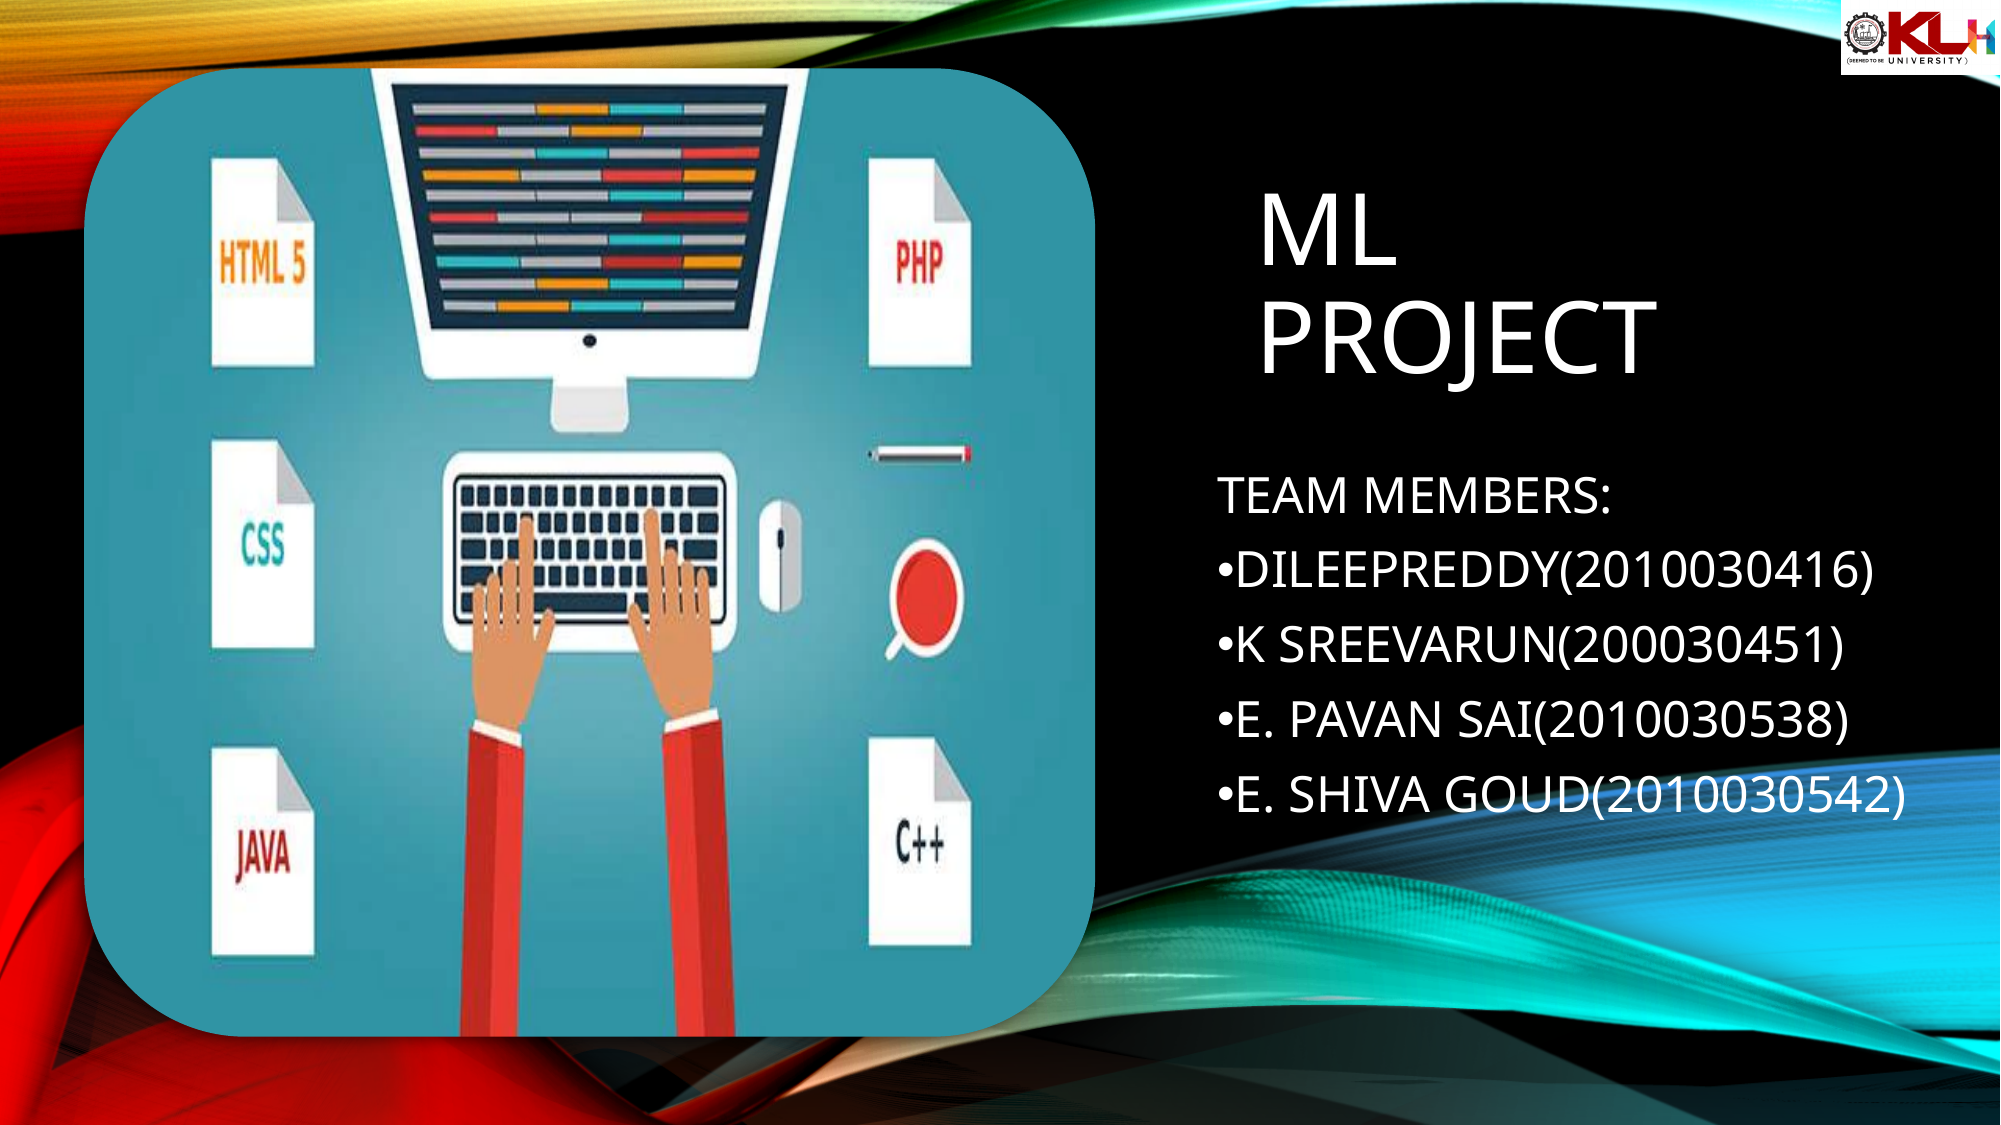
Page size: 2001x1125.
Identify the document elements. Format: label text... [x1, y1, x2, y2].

picture [0, 0, 2000, 1125]
title ML PROJECT [1240, 111, 1783, 462]
subtitle TEAM MEMBERS:​ DILEEPREDDY(2010030416)​ K SREEVARUN(200030451)​ E. PAVAN SAI(2010030538)​ E. SHIVA GOUD(2010030542)​ [1202, 462, 2000, 1014]
